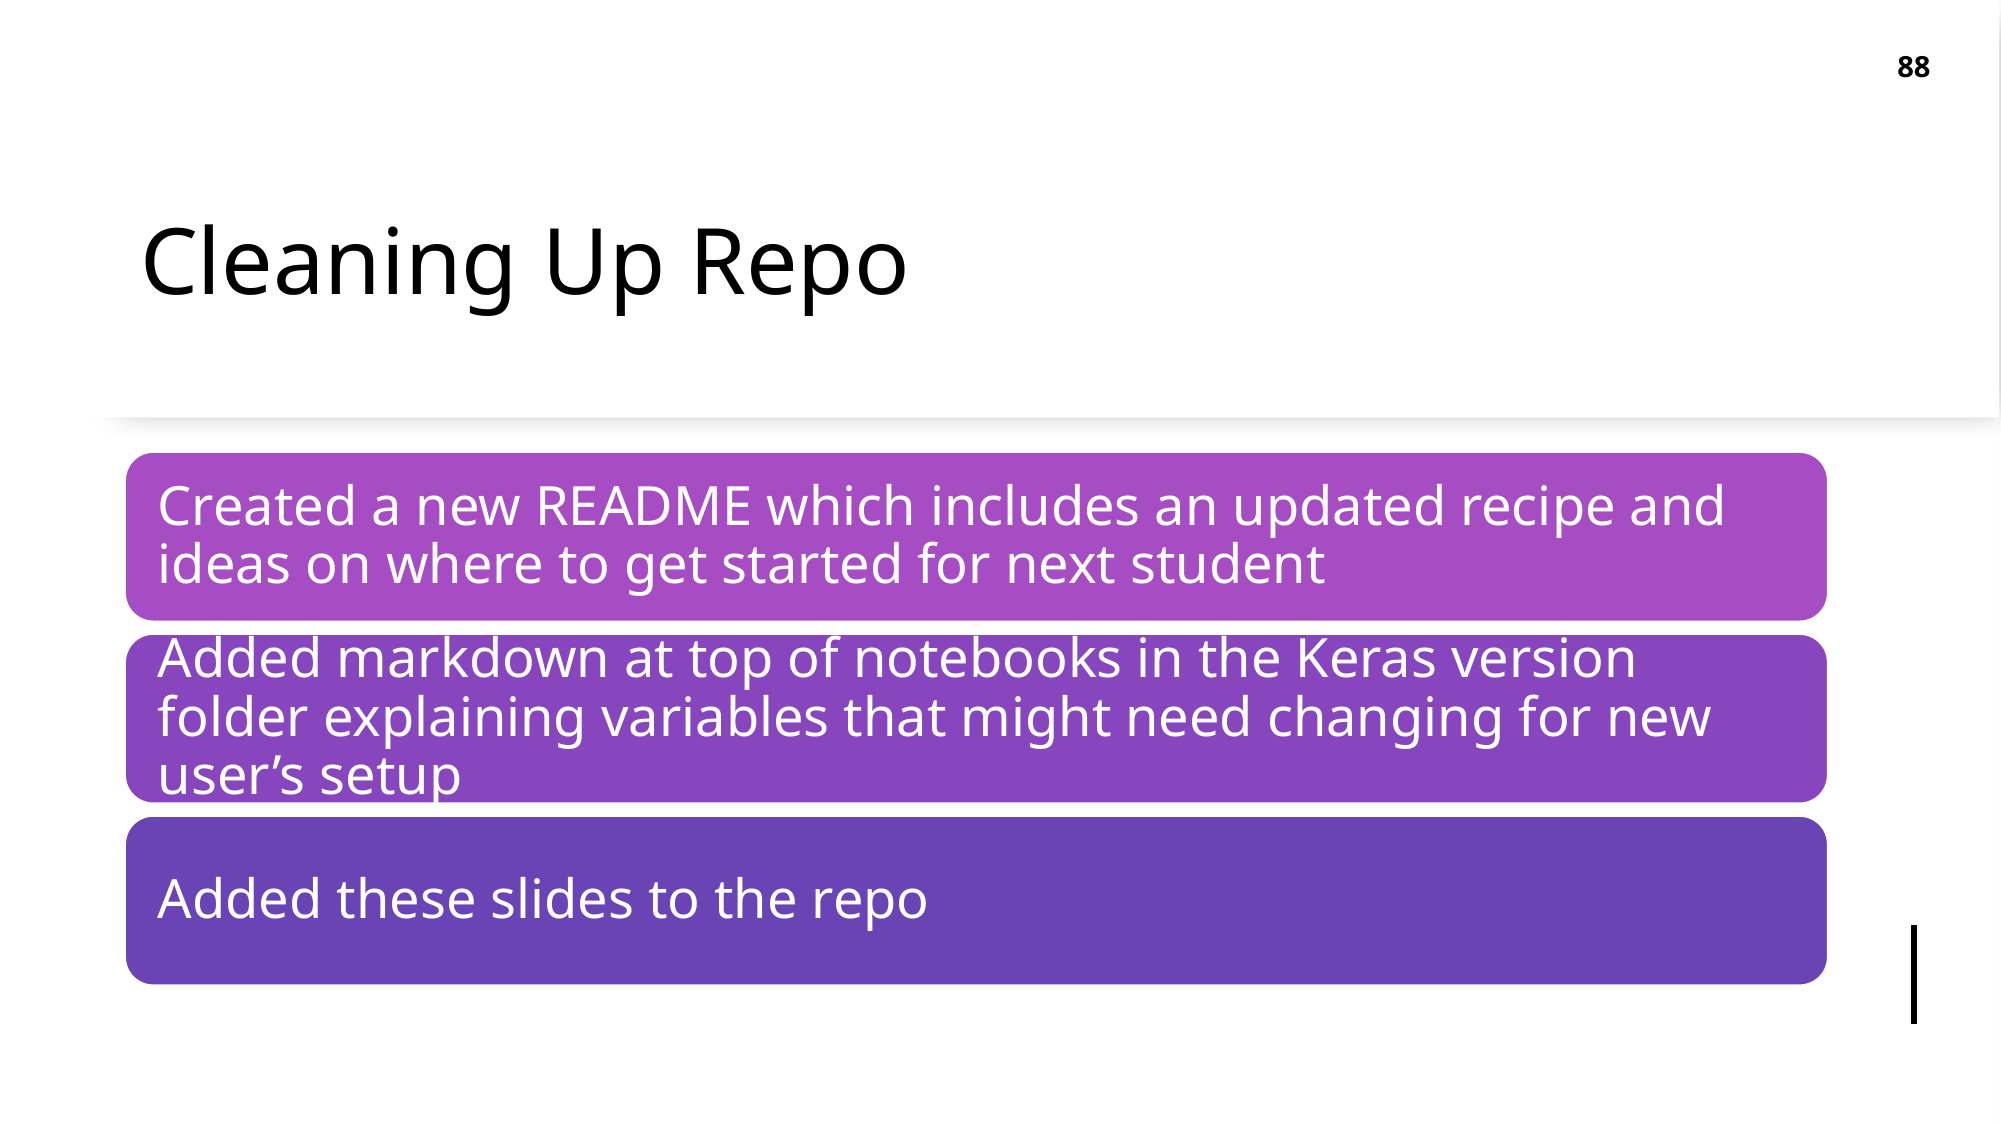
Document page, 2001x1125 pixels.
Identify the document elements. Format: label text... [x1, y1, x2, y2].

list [124, 451, 1828, 987]
slide_number 88 [1852, 38, 1977, 99]
title Cleaning Up Repo [124, 140, 1828, 376]
